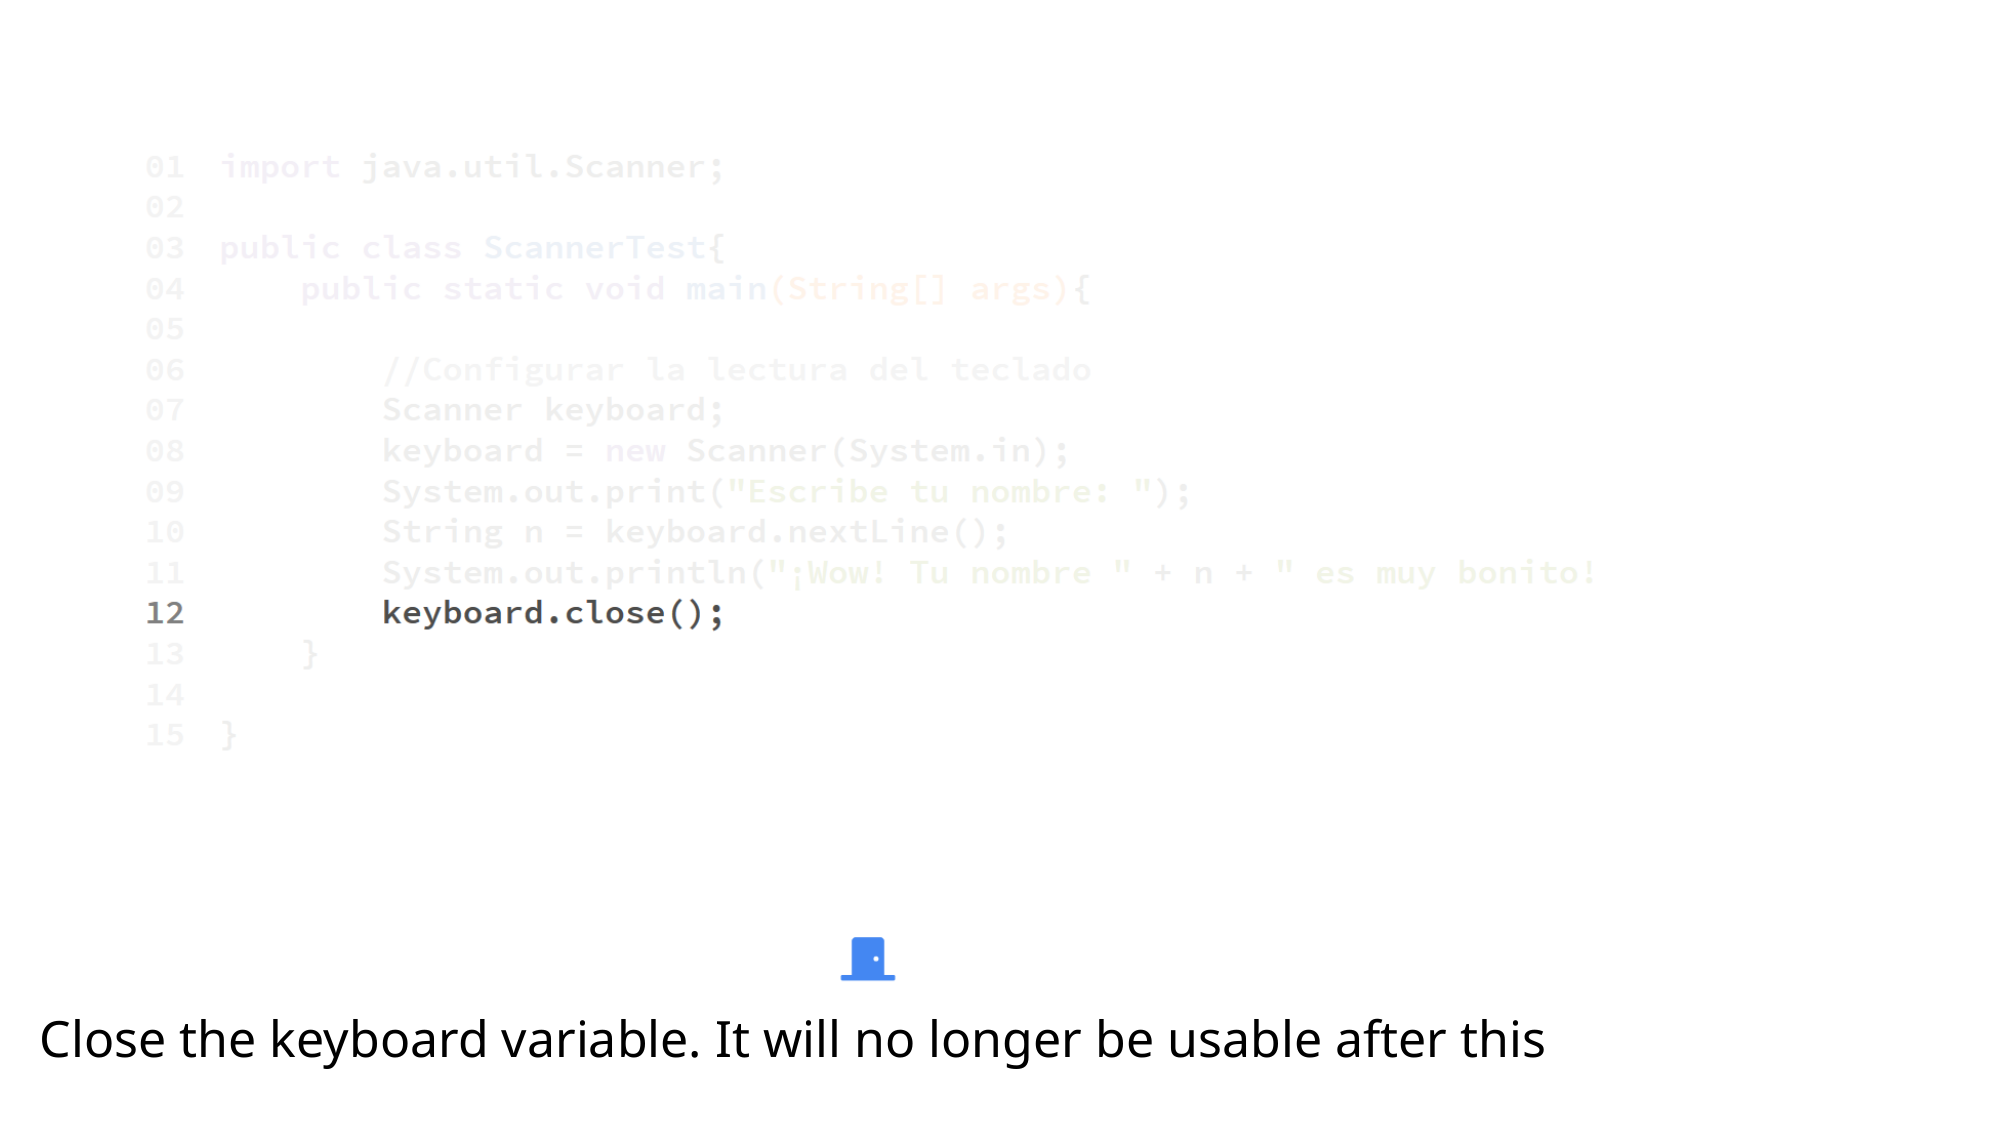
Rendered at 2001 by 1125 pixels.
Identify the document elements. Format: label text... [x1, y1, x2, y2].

text_box Close the keyboard variable. It will no longer be usable after this [24, 999, 1625, 1075]
picture [0, 0, 1851, 988]
